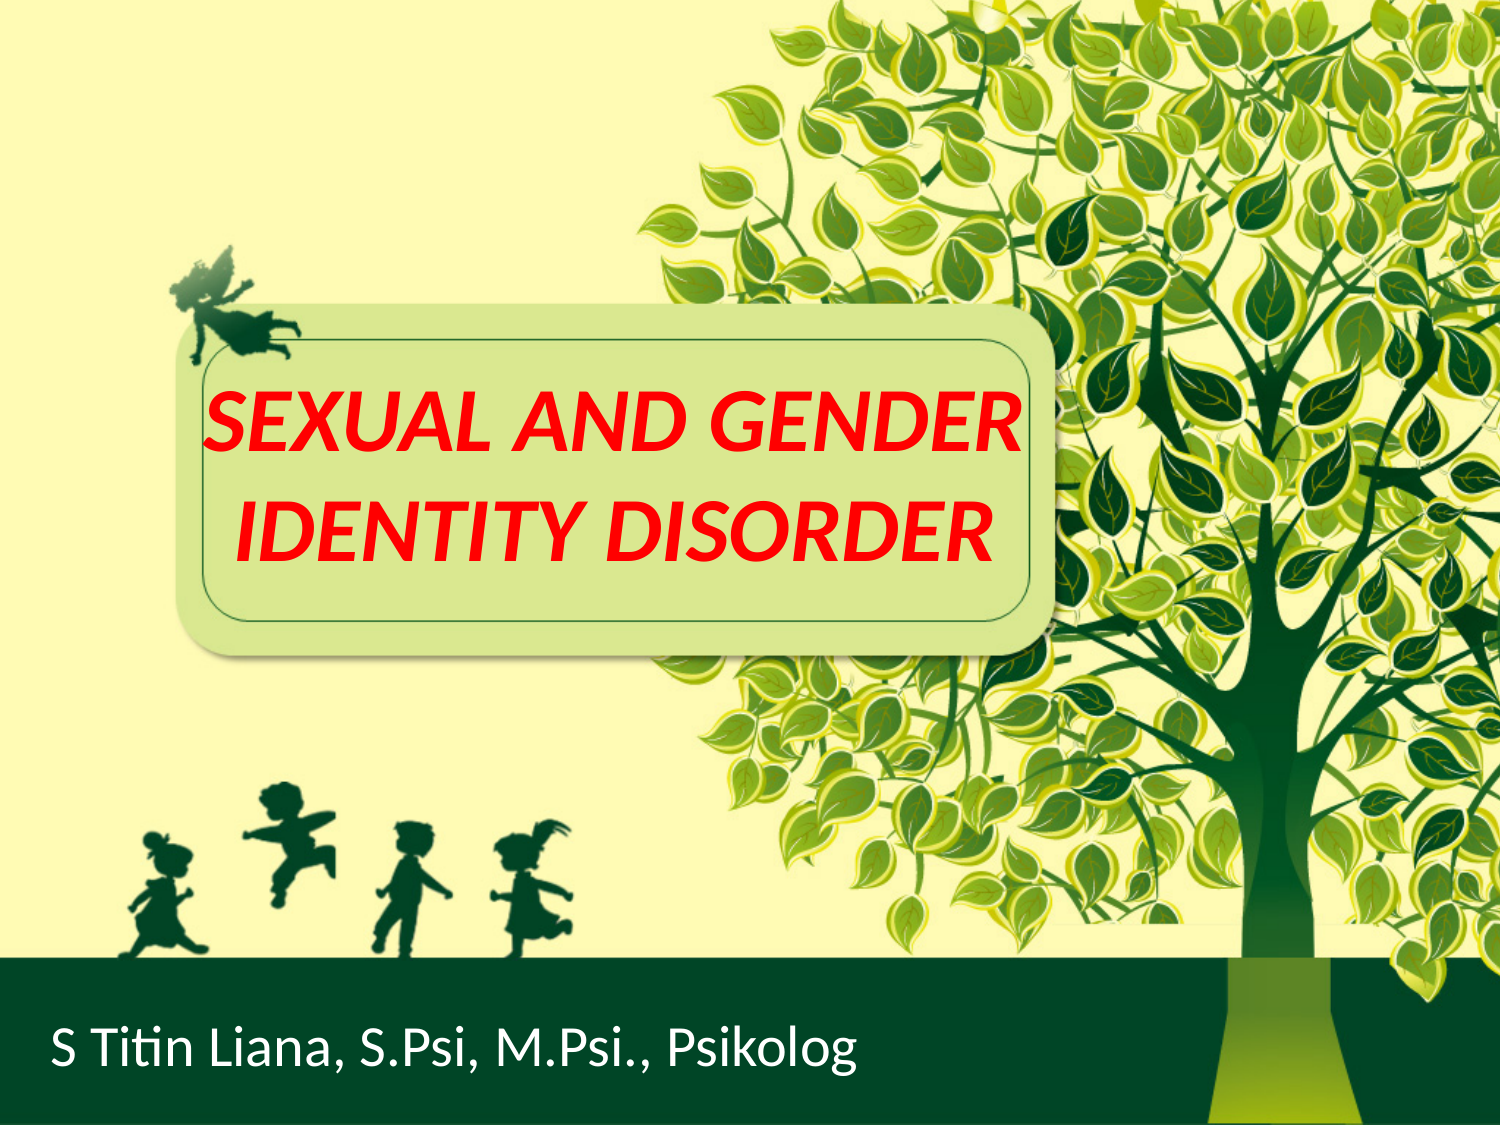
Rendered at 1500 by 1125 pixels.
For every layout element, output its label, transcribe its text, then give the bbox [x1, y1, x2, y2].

title S Titin Liana, S.Psi, M.Psi., Psikolog [35, 961, 1099, 1125]
picture [0, 0, 1500, 1125]
subtitle SEXUAL AND GENDER IDENTITY DISORDER [187, 352, 1043, 693]
